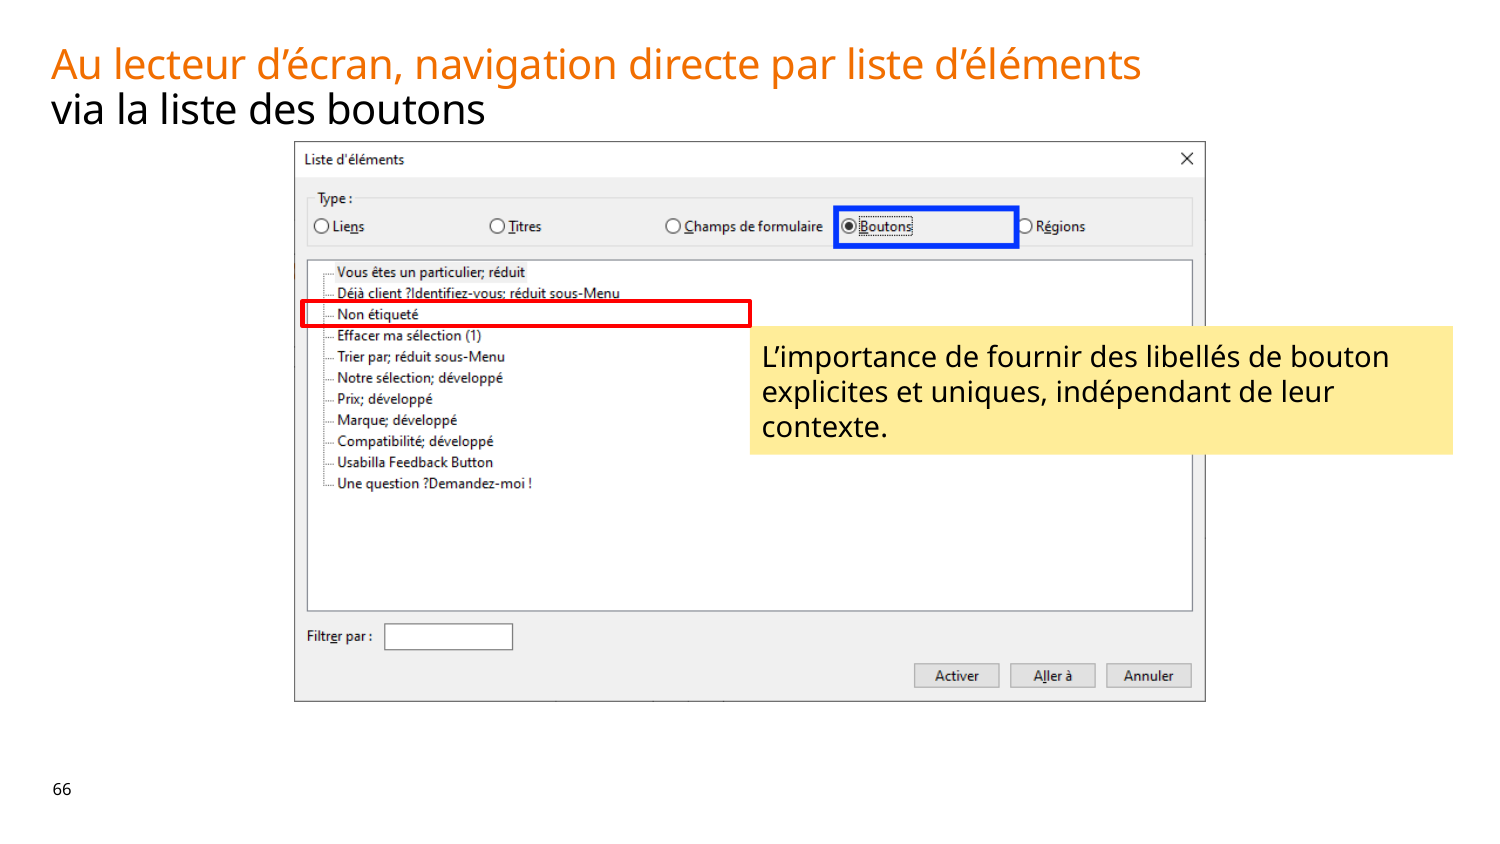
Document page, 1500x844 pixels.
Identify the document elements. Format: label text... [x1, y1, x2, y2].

title Au lecteur d’écran, navigation directe par liste d’éléments via la liste des boutons [51, 43, 1449, 166]
picture [293, 141, 1206, 703]
text_box L’importance de fournir des libellés de bouton explicites et uniques, indépendant de leur contexte. [1212, 326, 1453, 455]
